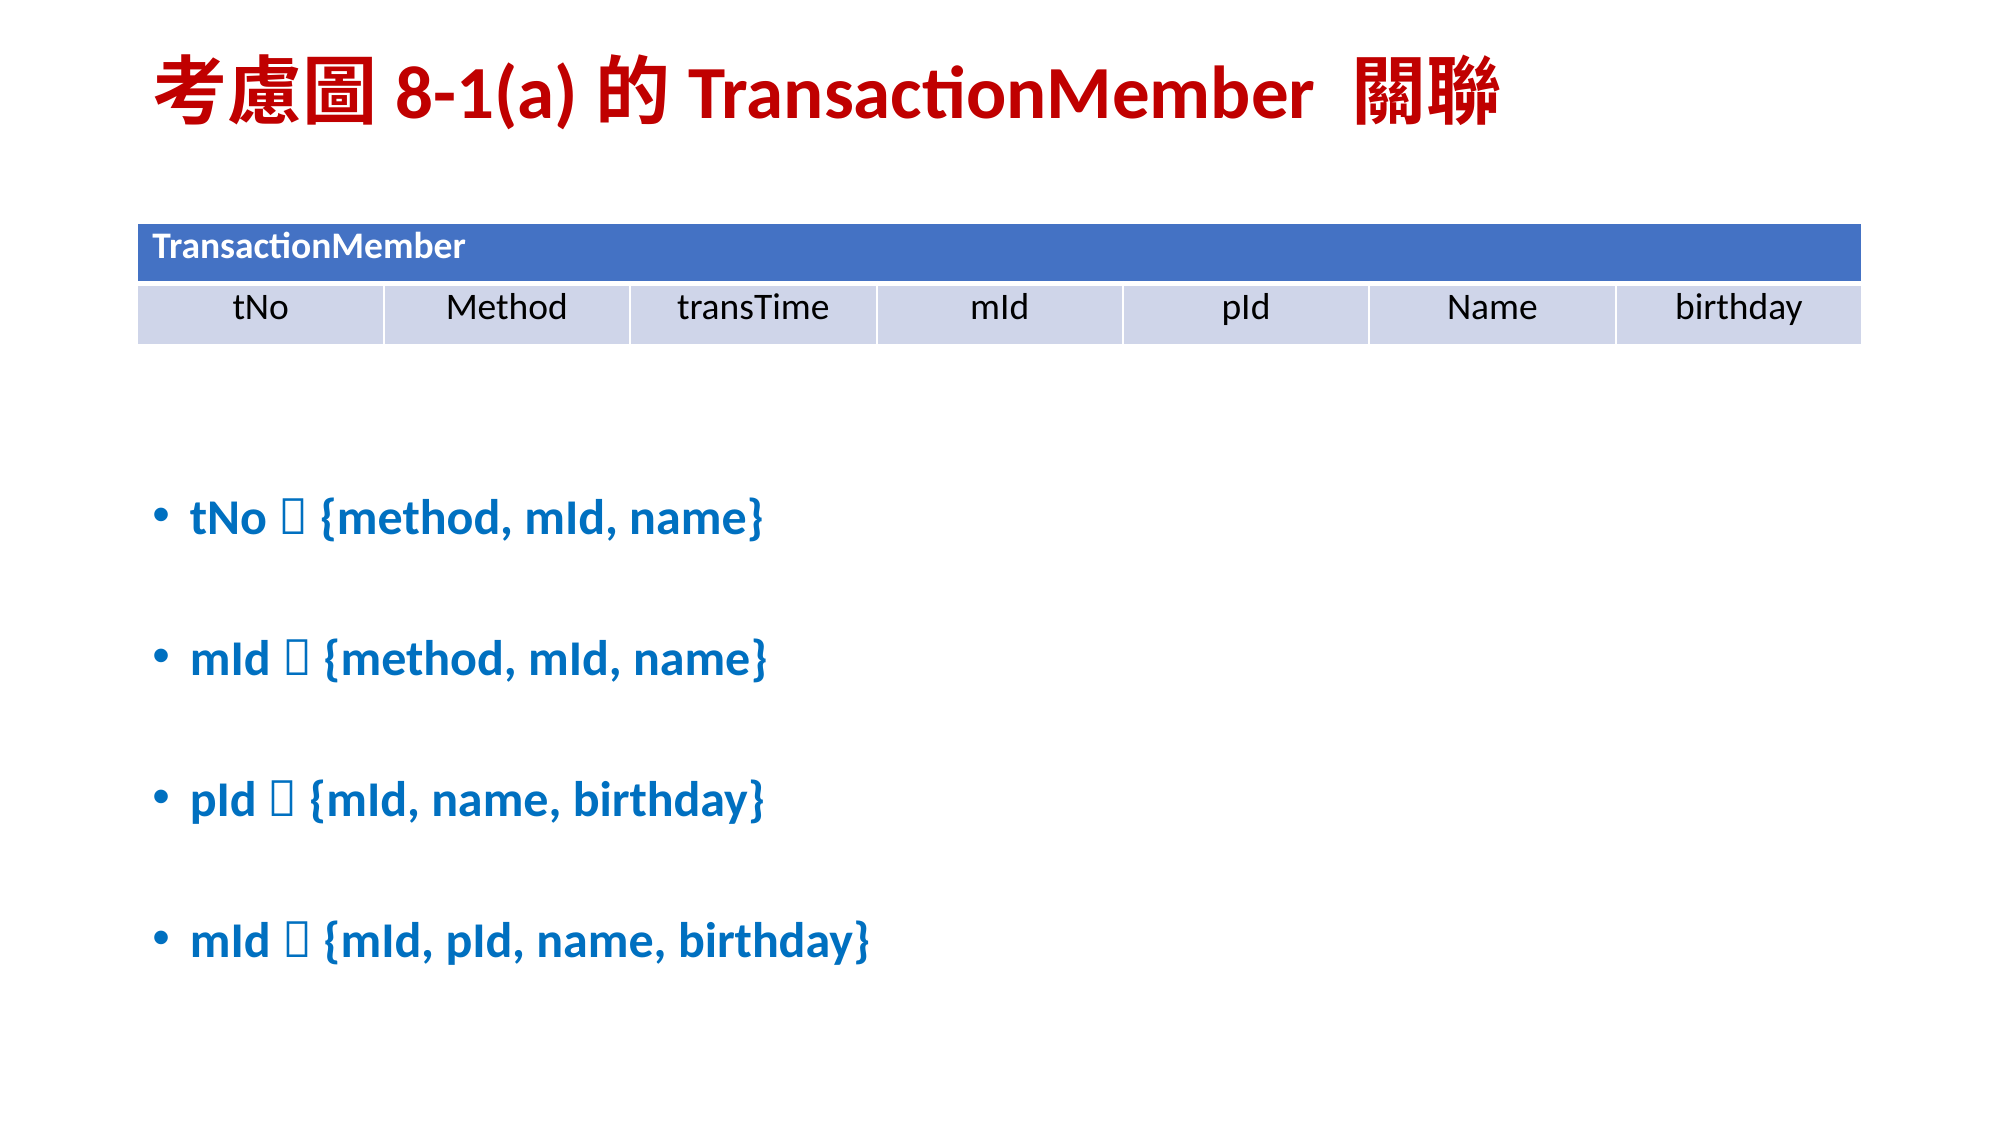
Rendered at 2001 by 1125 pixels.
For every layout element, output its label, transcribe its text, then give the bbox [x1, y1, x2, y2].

table_cell birthday [1617, 286, 1861, 344]
title 考慮圖8-1(a)的TransactionMember 關聯 [137, 19, 1863, 170]
table_cell tNo [138, 286, 383, 344]
table_cell Name [1370, 286, 1615, 344]
table_cell transTime [631, 286, 876, 344]
table_header TransactionMember [138, 224, 1861, 281]
table_cell mId [878, 286, 1122, 344]
list tNo  {method, mId, name} mId  {method, mId, name} pId  {mId, name, birthday} mId  {mId, pId, name, birthday} [137, 417, 1863, 1043]
table_cell pId [1124, 286, 1368, 344]
table_cell Method [385, 286, 629, 344]
